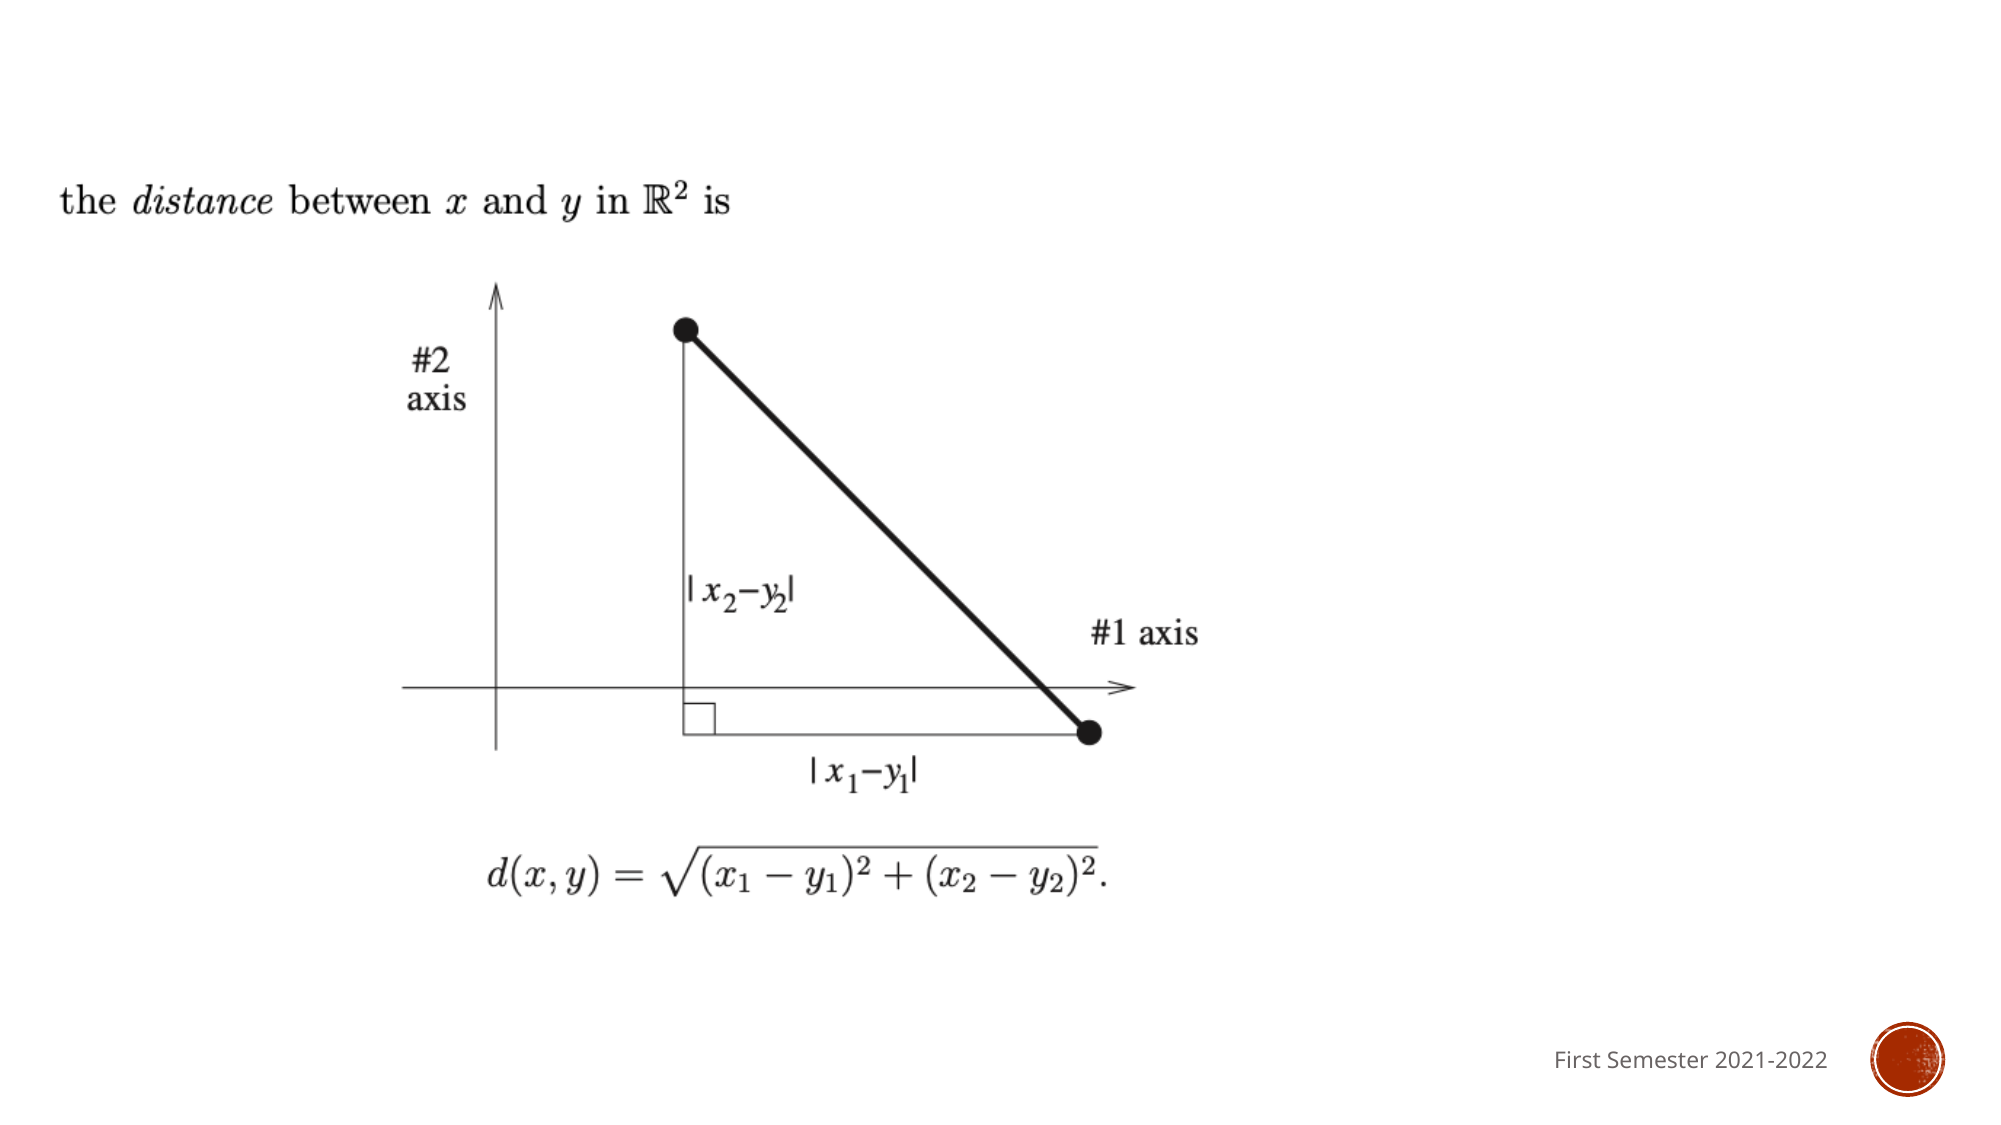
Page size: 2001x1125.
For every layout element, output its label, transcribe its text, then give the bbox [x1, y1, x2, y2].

slide_number First Semester 2021-2022 [1306, 1028, 1844, 1089]
picture [51, 173, 1224, 952]
